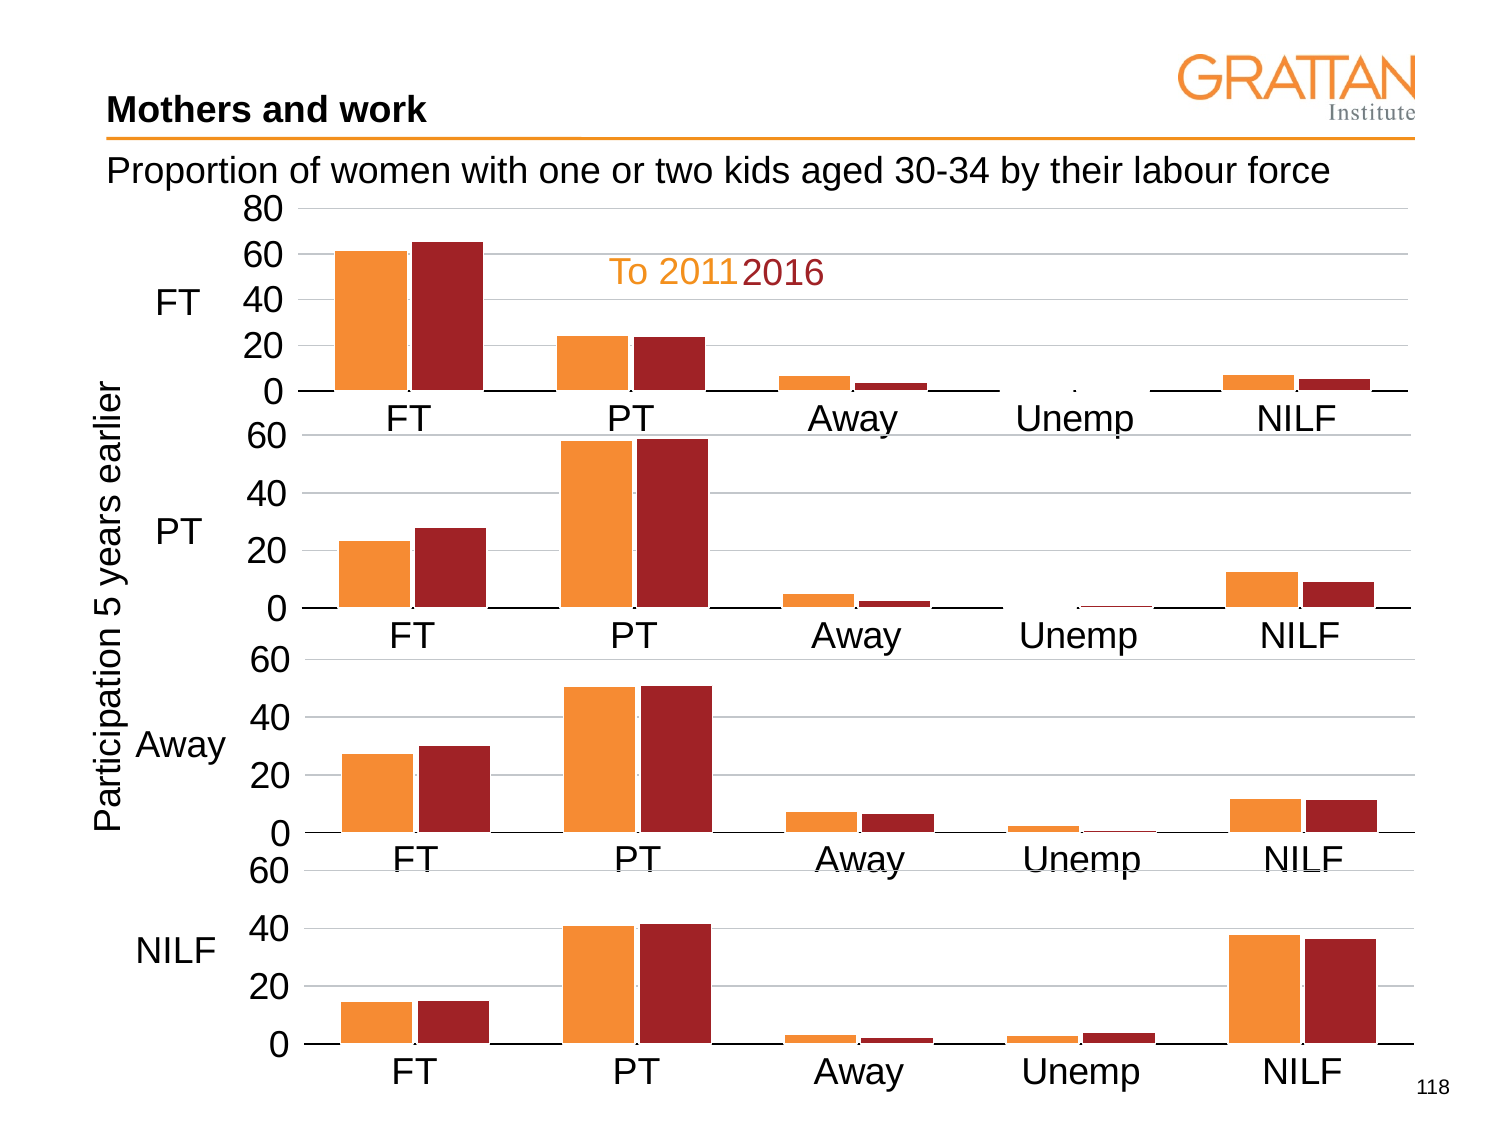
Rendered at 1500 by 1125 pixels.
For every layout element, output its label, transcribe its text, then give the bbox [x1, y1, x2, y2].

title Mothers and work [105, 84, 1154, 131]
text_box FT [140, 270, 213, 331]
text_box PT [140, 499, 216, 560]
text_box Away [135, 712, 219, 773]
chart [218, 181, 1440, 1098]
text_box NILF [120, 919, 218, 979]
text_box Participation 5 years earlier [75, 365, 135, 849]
list Proportion of women with one or two kids aged 30-34 by their labour force [105, 145, 1416, 194]
picture [1178, 54, 1415, 120]
